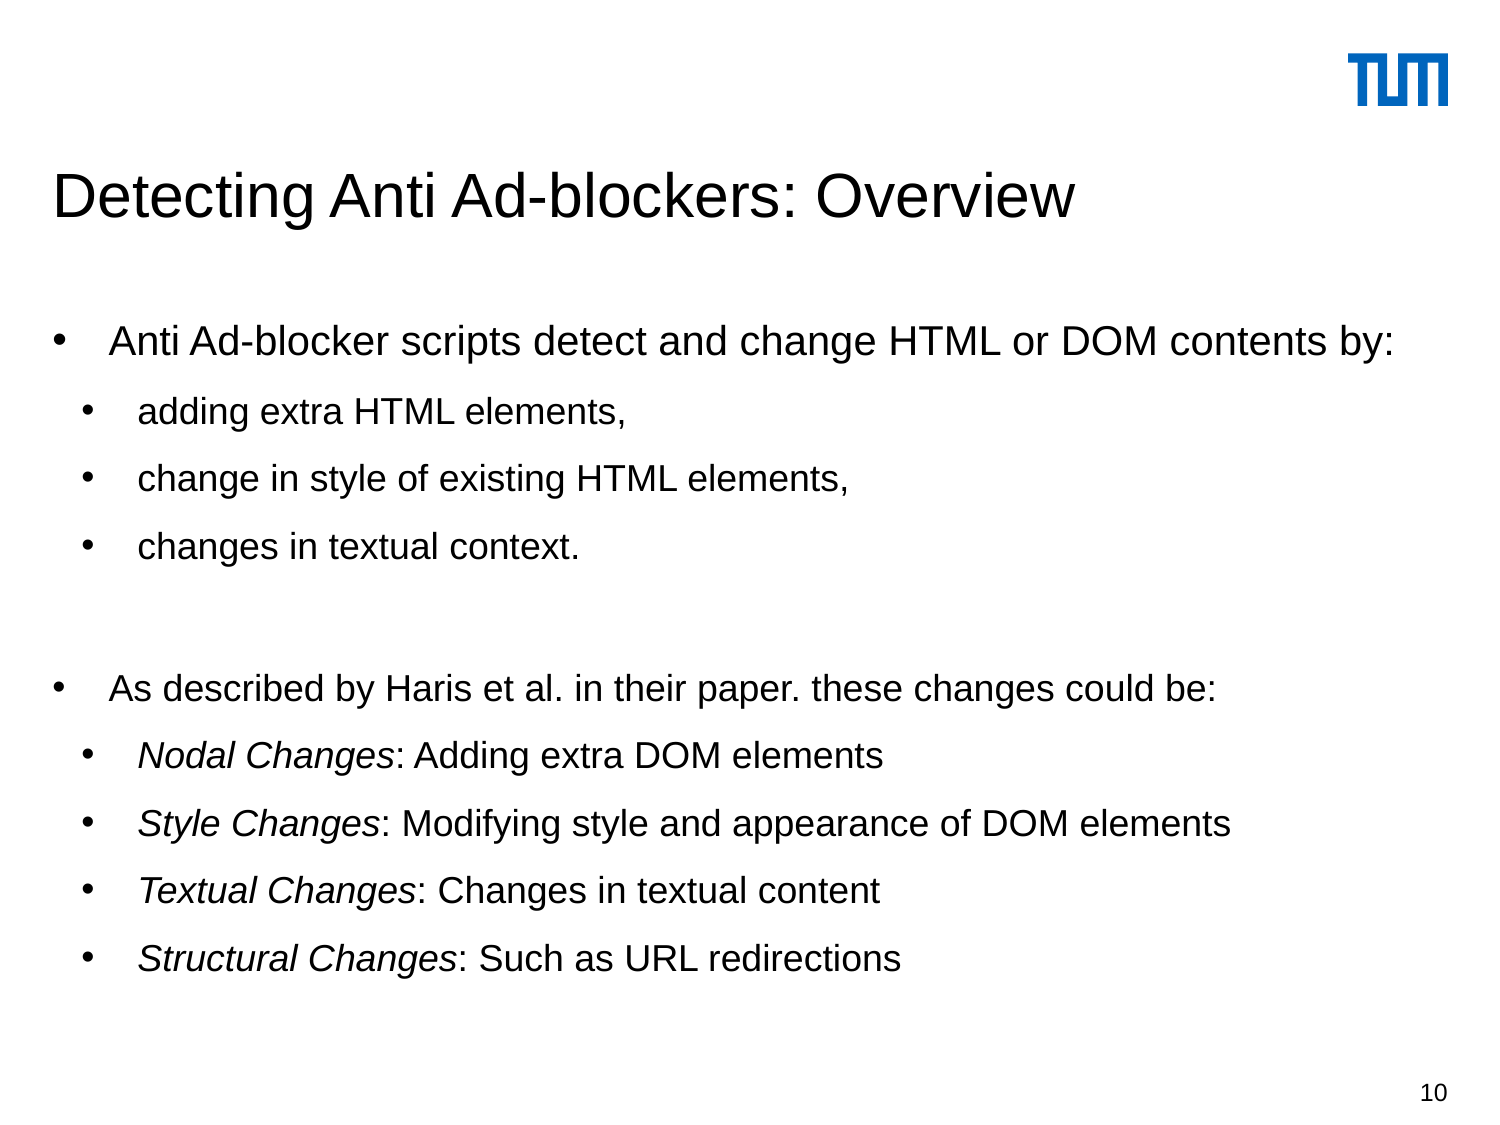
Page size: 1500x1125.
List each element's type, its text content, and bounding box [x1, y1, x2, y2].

list Anti Ad-blocker scripts detect and change HTML or DOM contents by: adding extra HTML elements, change in style of existing HTML elements, changes in textual context. As described by Haris et al. in their paper. these changes could be: Nodal Changes: Adding extra DOM elements Style Changes: Modifying style and appearance of DOM elements Textual Changes: Changes in textual content Structural Changes: Such as URL redirections [52, 288, 1449, 1018]
title Detecting Anti Ad-blockers: Overview [52, 162, 1449, 231]
slide_number 10 [1111, 1061, 1448, 1122]
